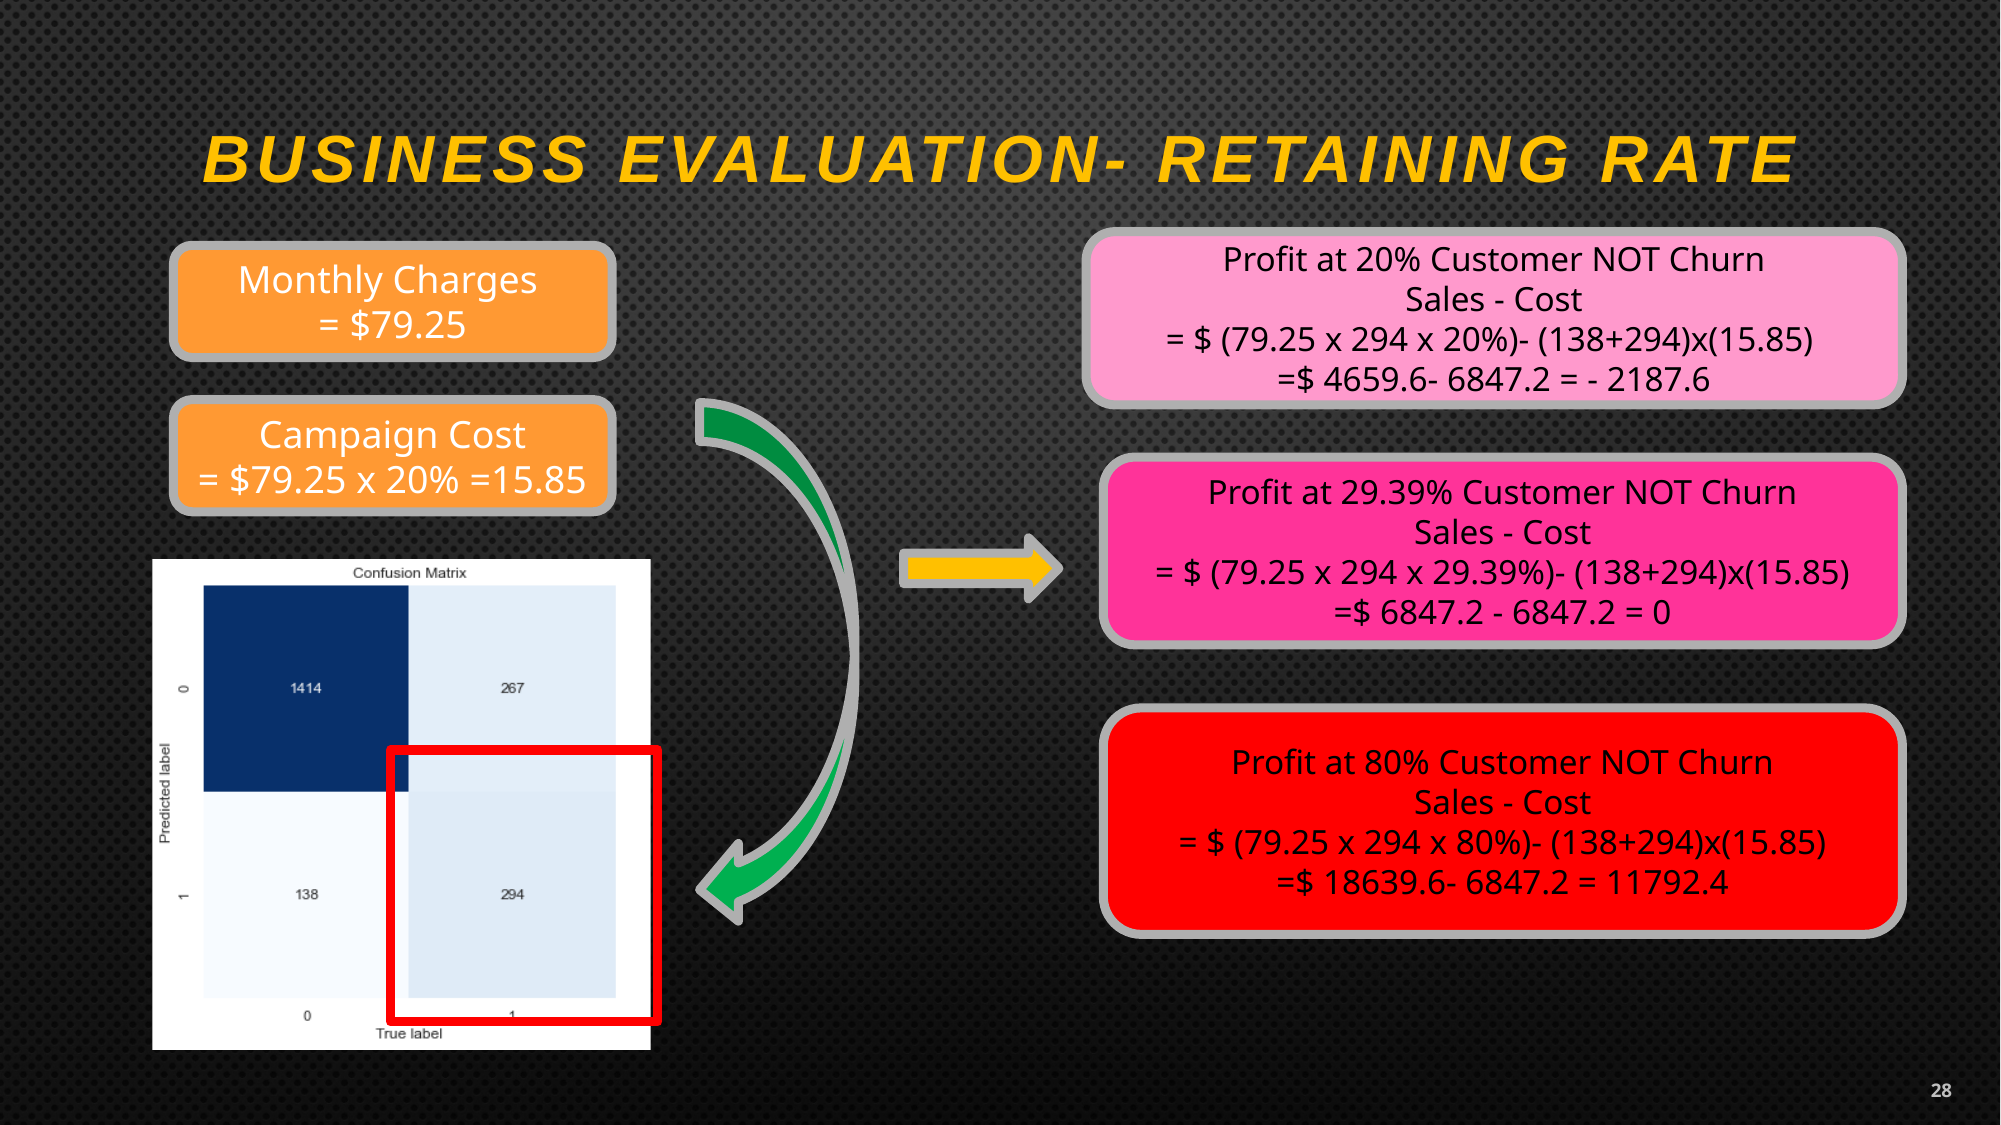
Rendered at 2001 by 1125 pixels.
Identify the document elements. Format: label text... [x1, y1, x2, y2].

text_box Profit at 80% Customer NOT Churn Sales - Cost = $ (79.25 x 294 x 80%)- (138+294)x(15.85) =$ 18639.6- 6847.2 = 11792.4 [1098, 703, 1907, 939]
text_box Monthly Charges = $79.25 [168, 240, 617, 363]
text_box Campaign Cost = $79.25 x 20% =15.85 [168, 395, 617, 517]
text_box Profit at 20% Customer NOT Churn Sales - Cost = $ (79.25 x 294 x 20%)- (138+294)x(15.85) =$ 4659.6- 6847.2 = - 2187.6 [1081, 227, 1908, 410]
picture [151, 558, 652, 1050]
text_box [899, 533, 1064, 604]
text_box [695, 398, 860, 926]
text_box BUSINESS evaluation- retaining rate [97, 87, 1903, 223]
text_box Profit at 29.39% Customer NOT Churn Sales - Cost = $ (79.25 x 294 x 29.39%)- (138+294)x(15.85) =$ 6847.2 - 6847.2 = 0 [1098, 452, 1907, 650]
slide_number 28 [1894, 1061, 1968, 1121]
